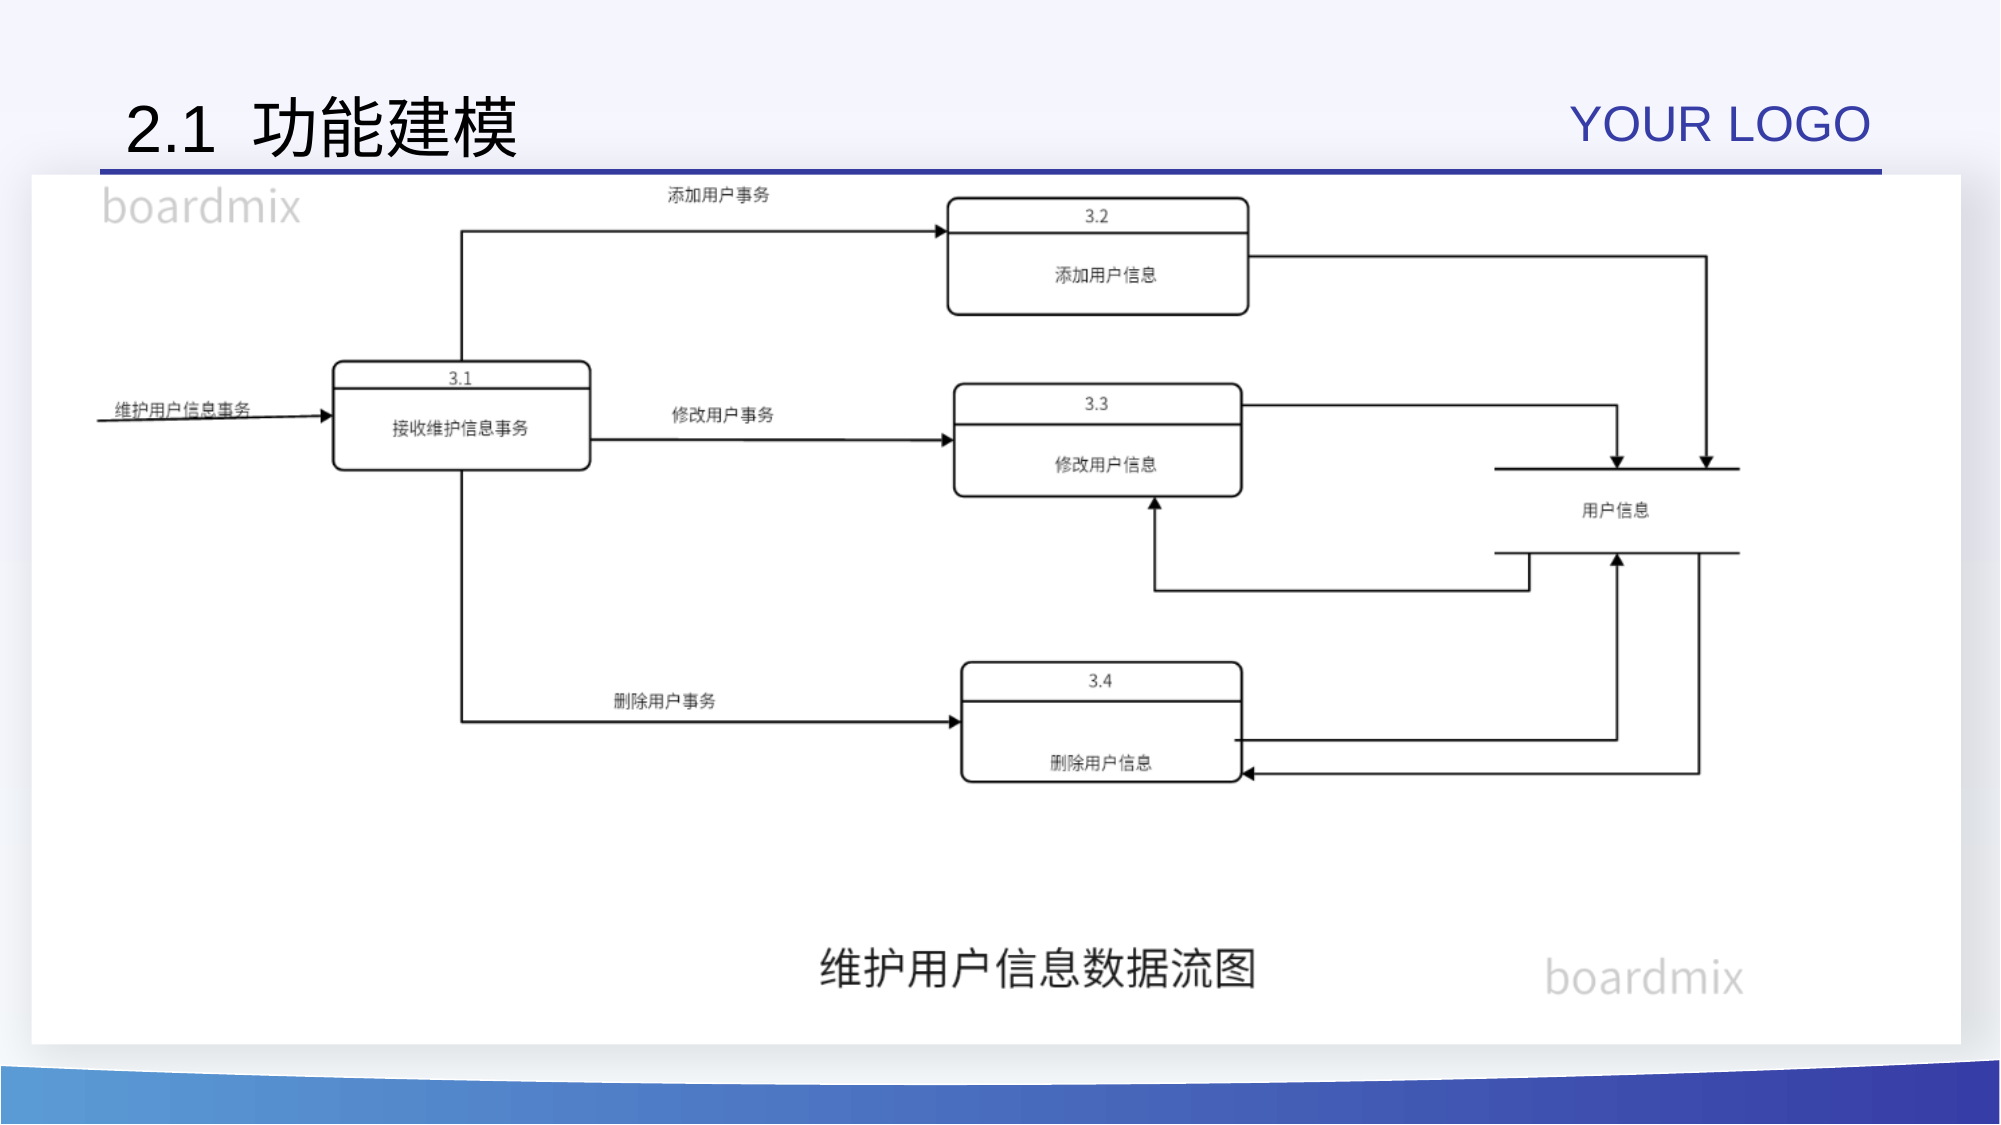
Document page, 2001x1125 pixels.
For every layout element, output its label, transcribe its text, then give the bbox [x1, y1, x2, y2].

title 2.1 功能建模 [109, 0, 1890, 175]
picture [71, 174, 1774, 1009]
text_box 0 [31, 173, 1962, 1045]
text_box [0, 1059, 2000, 1125]
